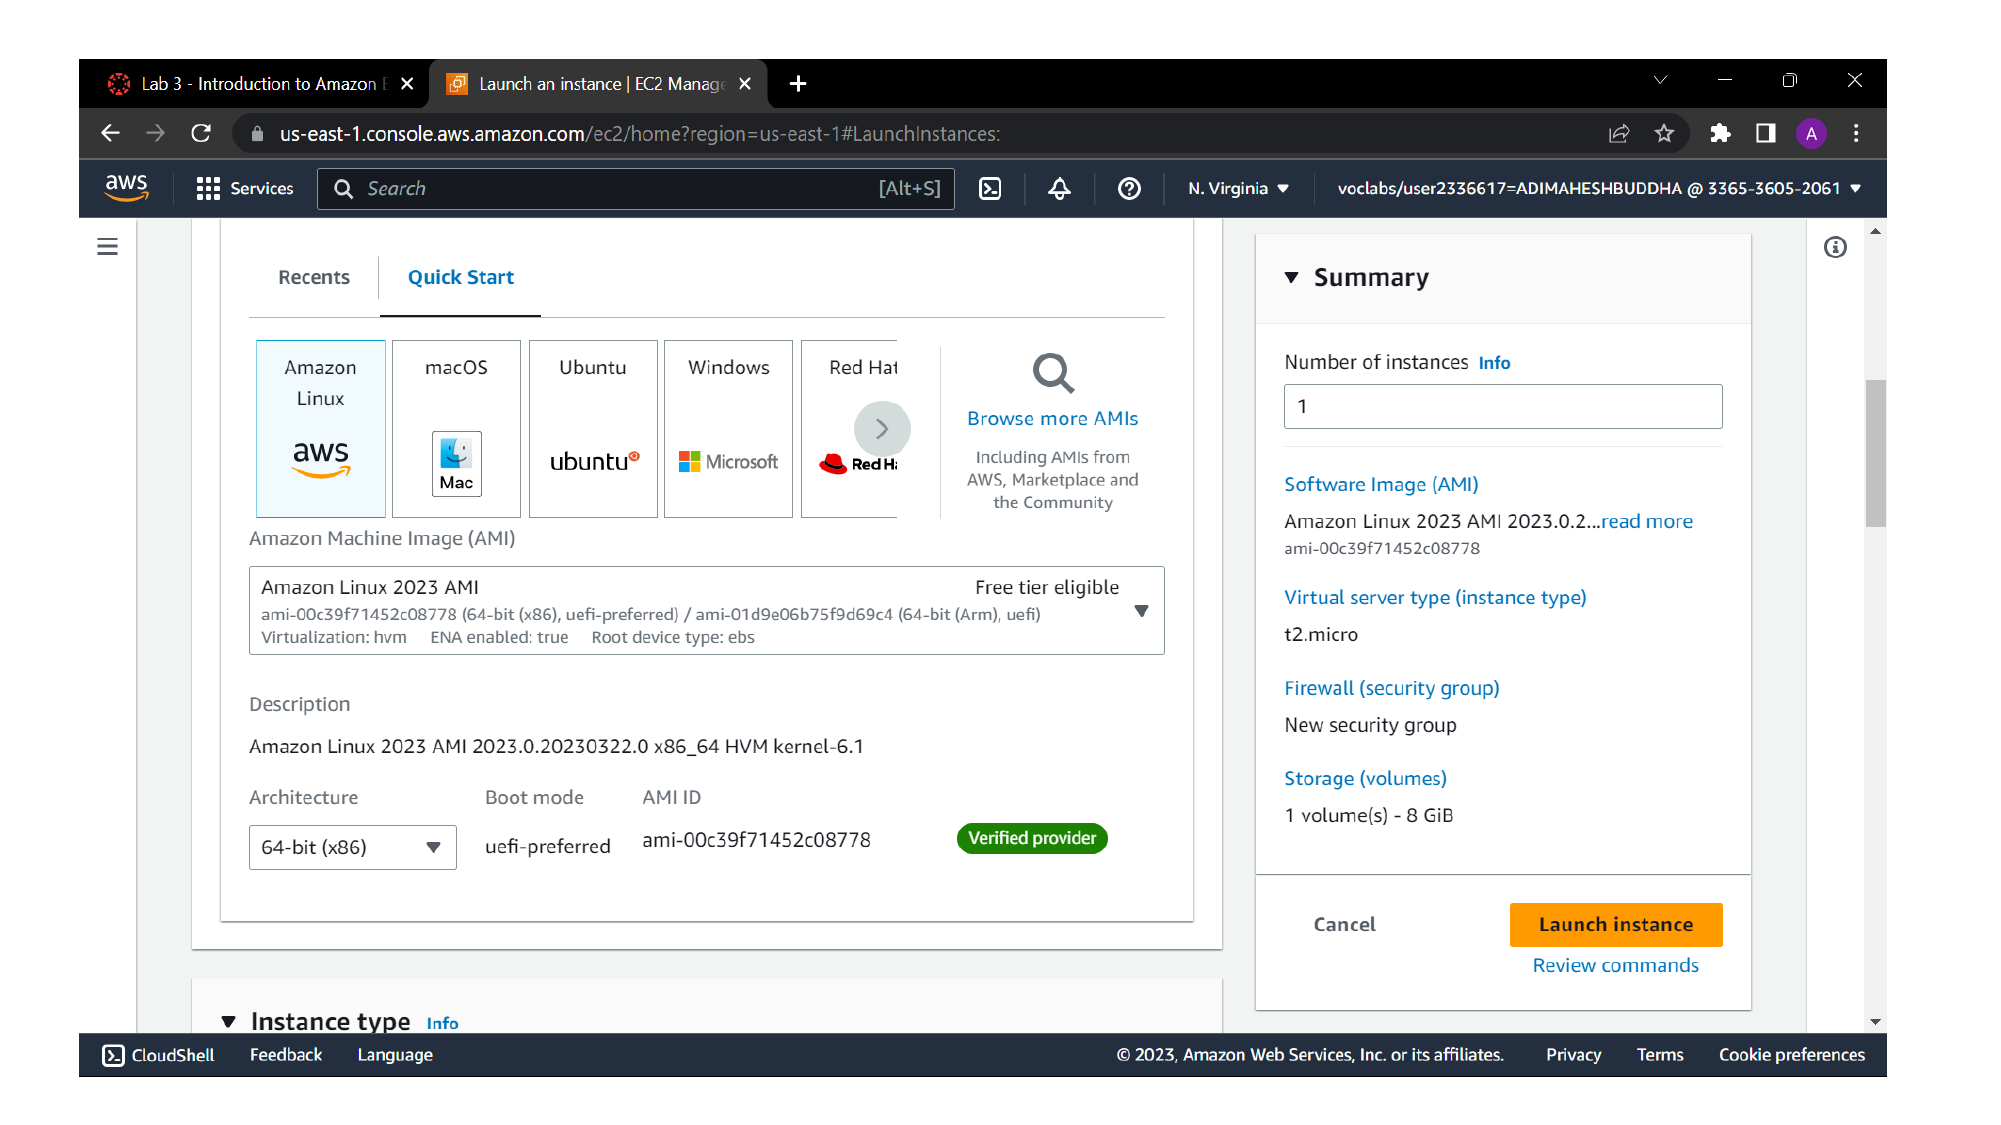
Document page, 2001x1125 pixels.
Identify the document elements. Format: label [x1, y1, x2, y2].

list [79, 59, 1887, 1077]
